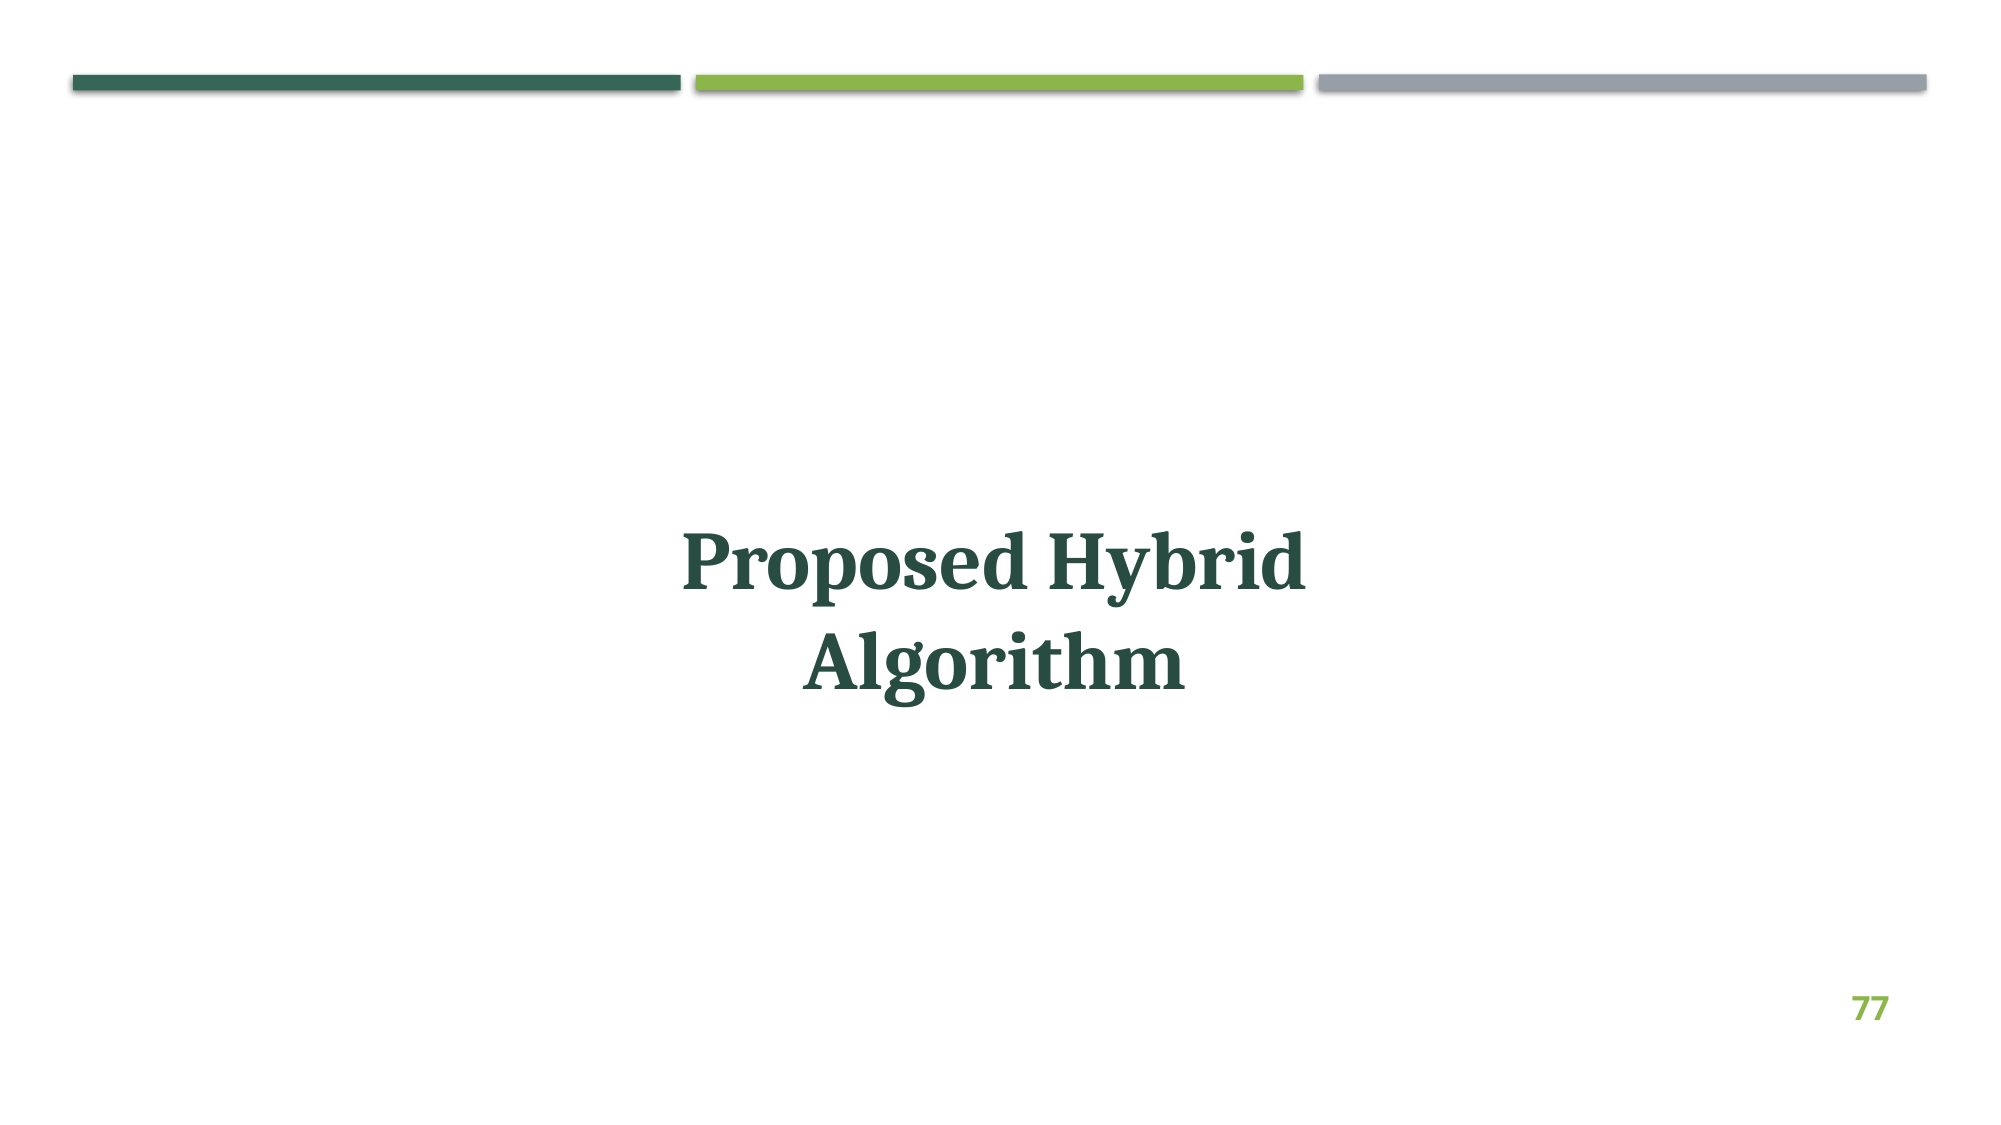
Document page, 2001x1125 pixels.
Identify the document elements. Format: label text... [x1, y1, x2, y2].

text_box Proposed Hybrid Algorithm [508, 499, 1482, 714]
slide_number 77 [1732, 977, 1905, 1037]
